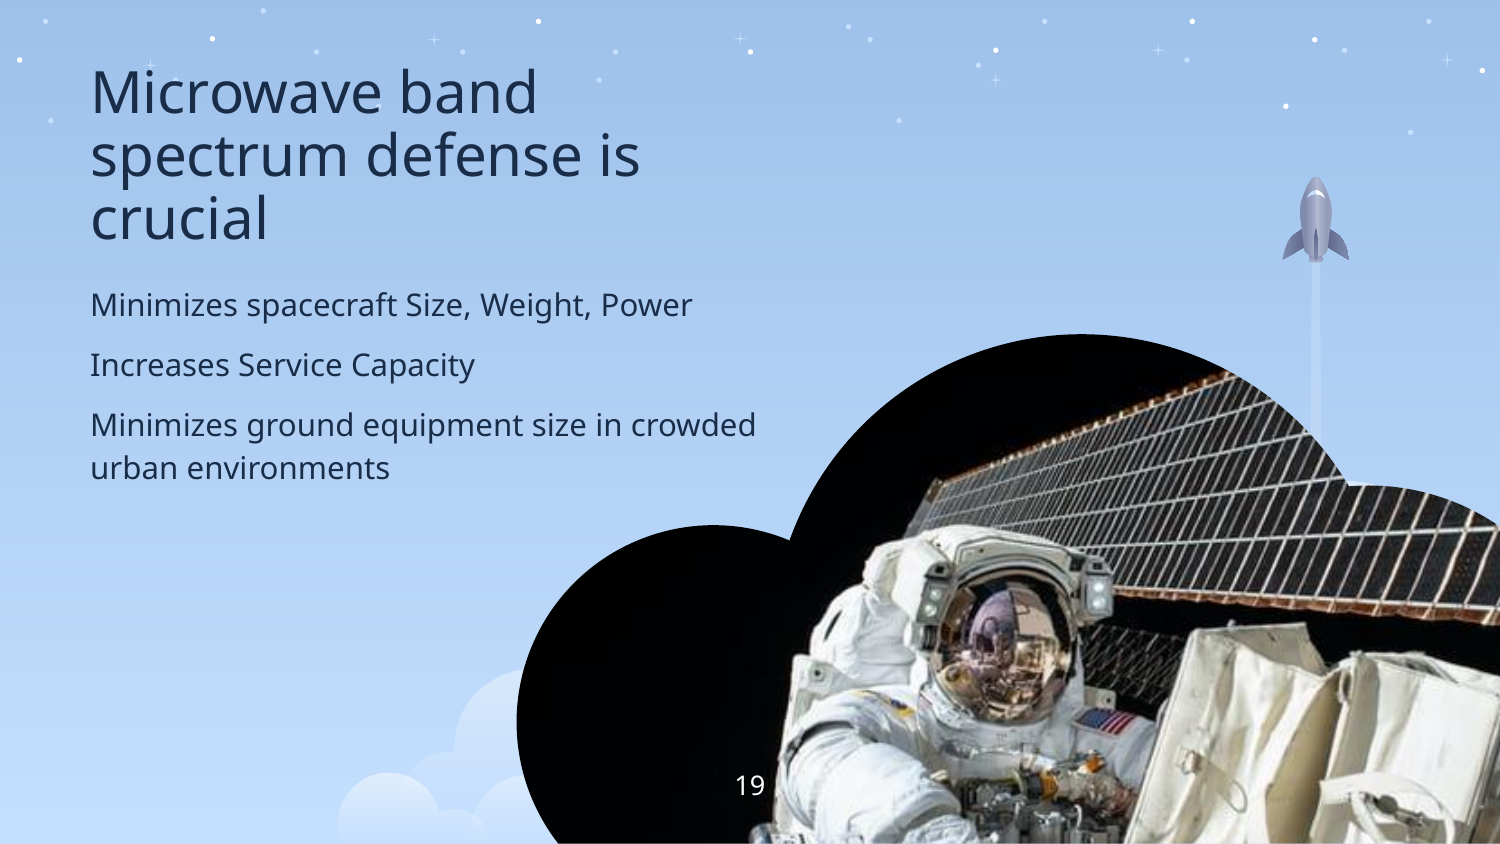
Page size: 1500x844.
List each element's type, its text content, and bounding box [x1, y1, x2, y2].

picture [516, 333, 1500, 844]
title Microwave band spectrum defense is crucial [90, 187, 759, 253]
list Minimizes spacecraft Size, Weight, Power Increases Service Capacity Minimizes ground equipment size in crowded urban environments [90, 279, 759, 490]
